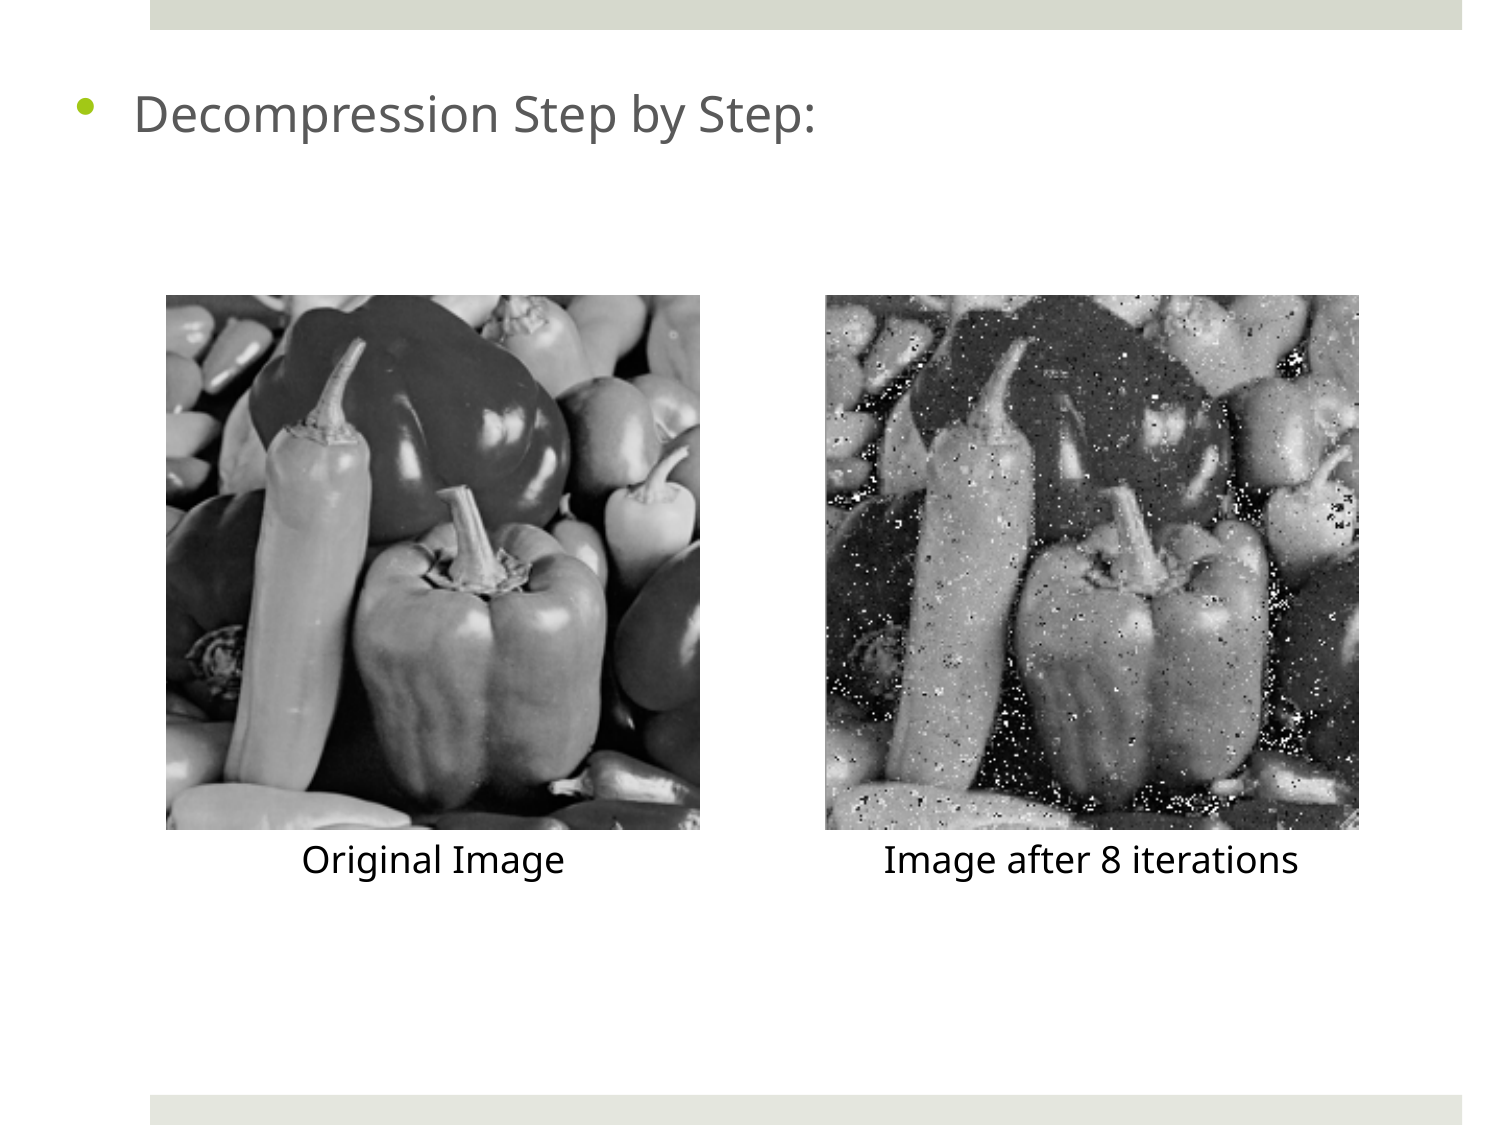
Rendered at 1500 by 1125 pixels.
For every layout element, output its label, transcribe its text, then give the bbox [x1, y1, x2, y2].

text_box Image after 8 iterations [825, 830, 1359, 889]
picture [166, 295, 701, 830]
picture [824, 295, 1359, 830]
list Decompression Step by Step: [62, 75, 1463, 1075]
text_box Original Image [166, 830, 700, 889]
